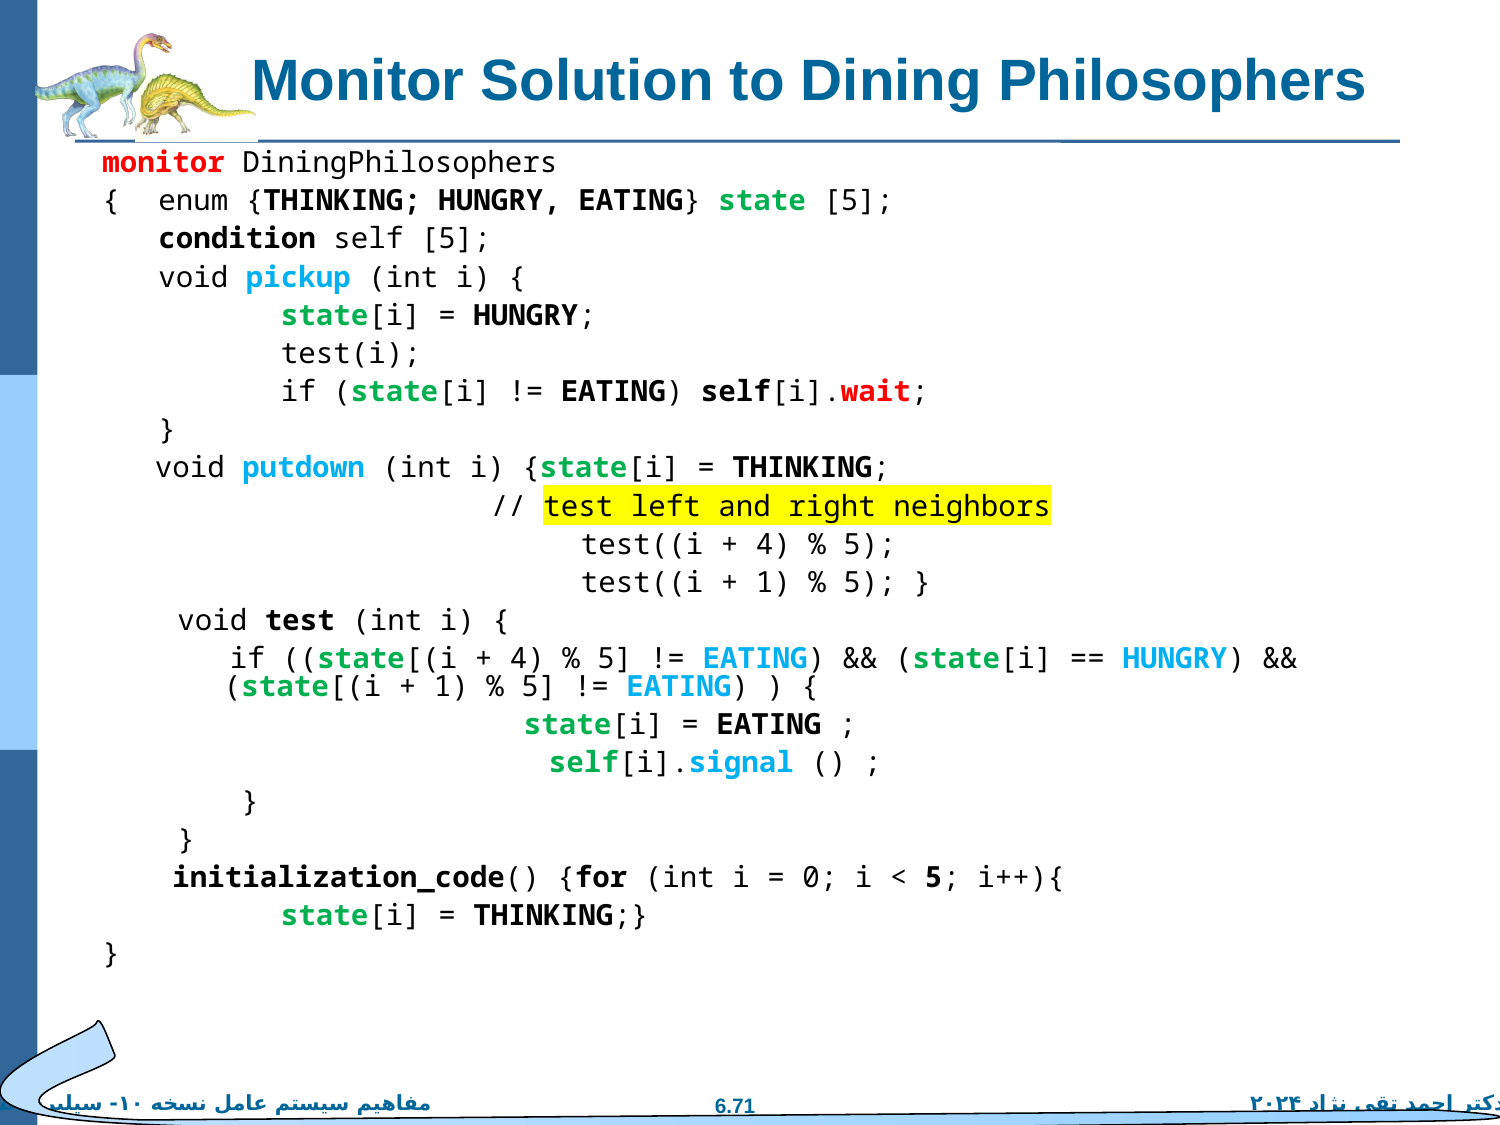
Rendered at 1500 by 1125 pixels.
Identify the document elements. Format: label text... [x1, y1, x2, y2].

picture [18, 20, 258, 151]
list monitor DiningPhilosophers { enum {THINKING; HUNGRY, EATING} state [5]; condition self [5]; void pickup (int i) { state[i] = HUNGRY; test(i); if (state[i] != EATING) self[i].wait; } void putdown (int i) {state[i] = THINKING; // test left and right neighbors test((i + 4) % 5); test((i + 1) % 5); } void test (int i) { if ((state[(i + 4) % 5] != EATING) && (state[i] == HUNGRY) && (state[(i + 1) % 5] != EATING) ) { state[i] = EATING ; self[i].signal () ; } } initialization_code() {for (int i = 0; i < 5; i++){ state[i] = THINKING;} } [87, 142, 1472, 1073]
title Monitor Solution to Dining Philosophers [146, 19, 1472, 120]
